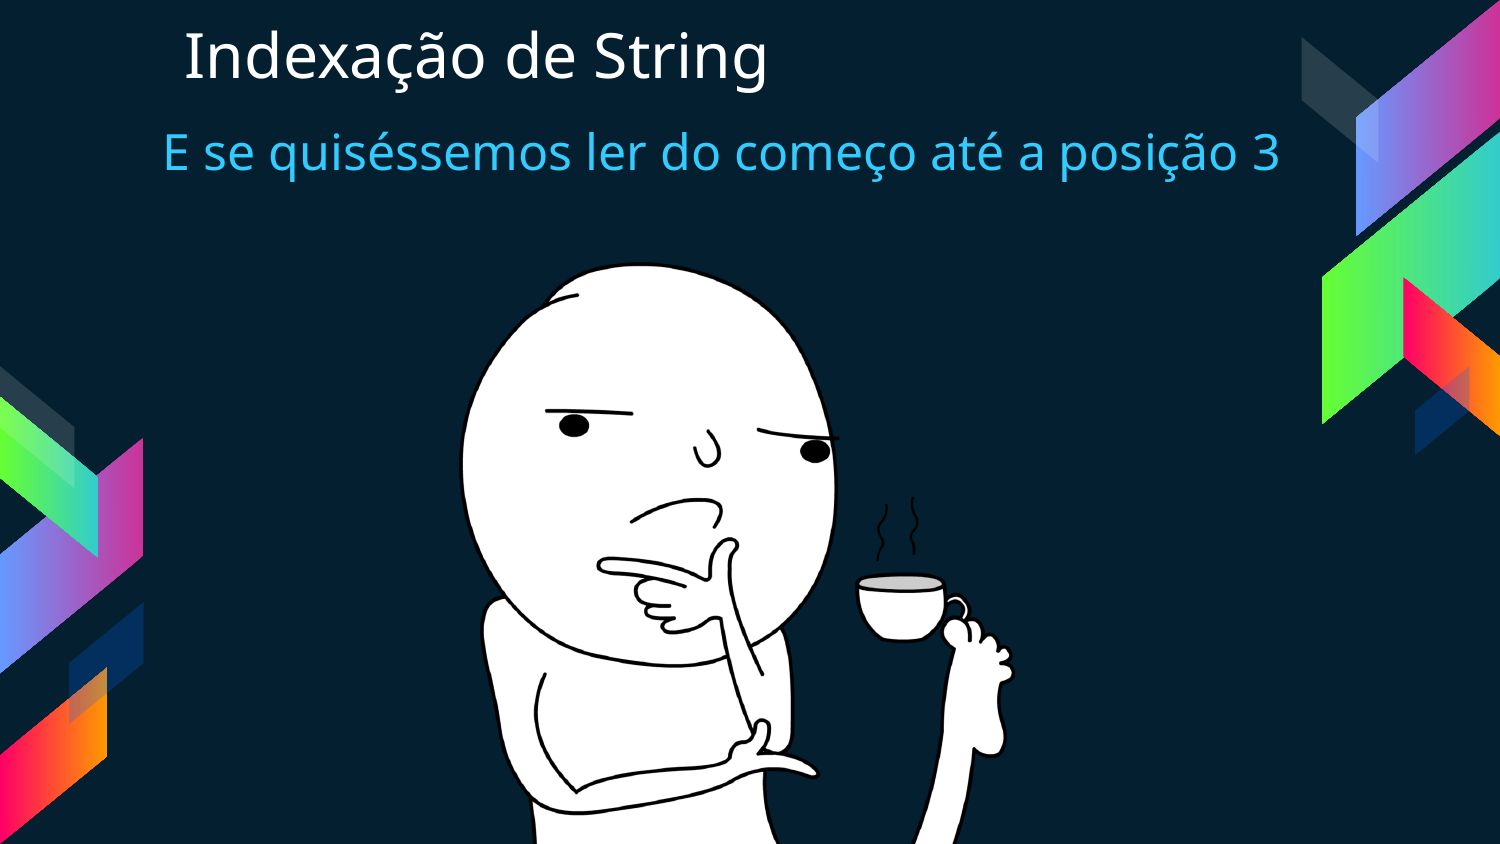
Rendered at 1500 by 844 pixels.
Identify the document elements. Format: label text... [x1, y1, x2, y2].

picture [459, 262, 1015, 844]
text_box E se quiséssemos ler do começo até a posição 3 [147, 105, 1327, 389]
text_box Indexação de String [169, 1, 1150, 105]
